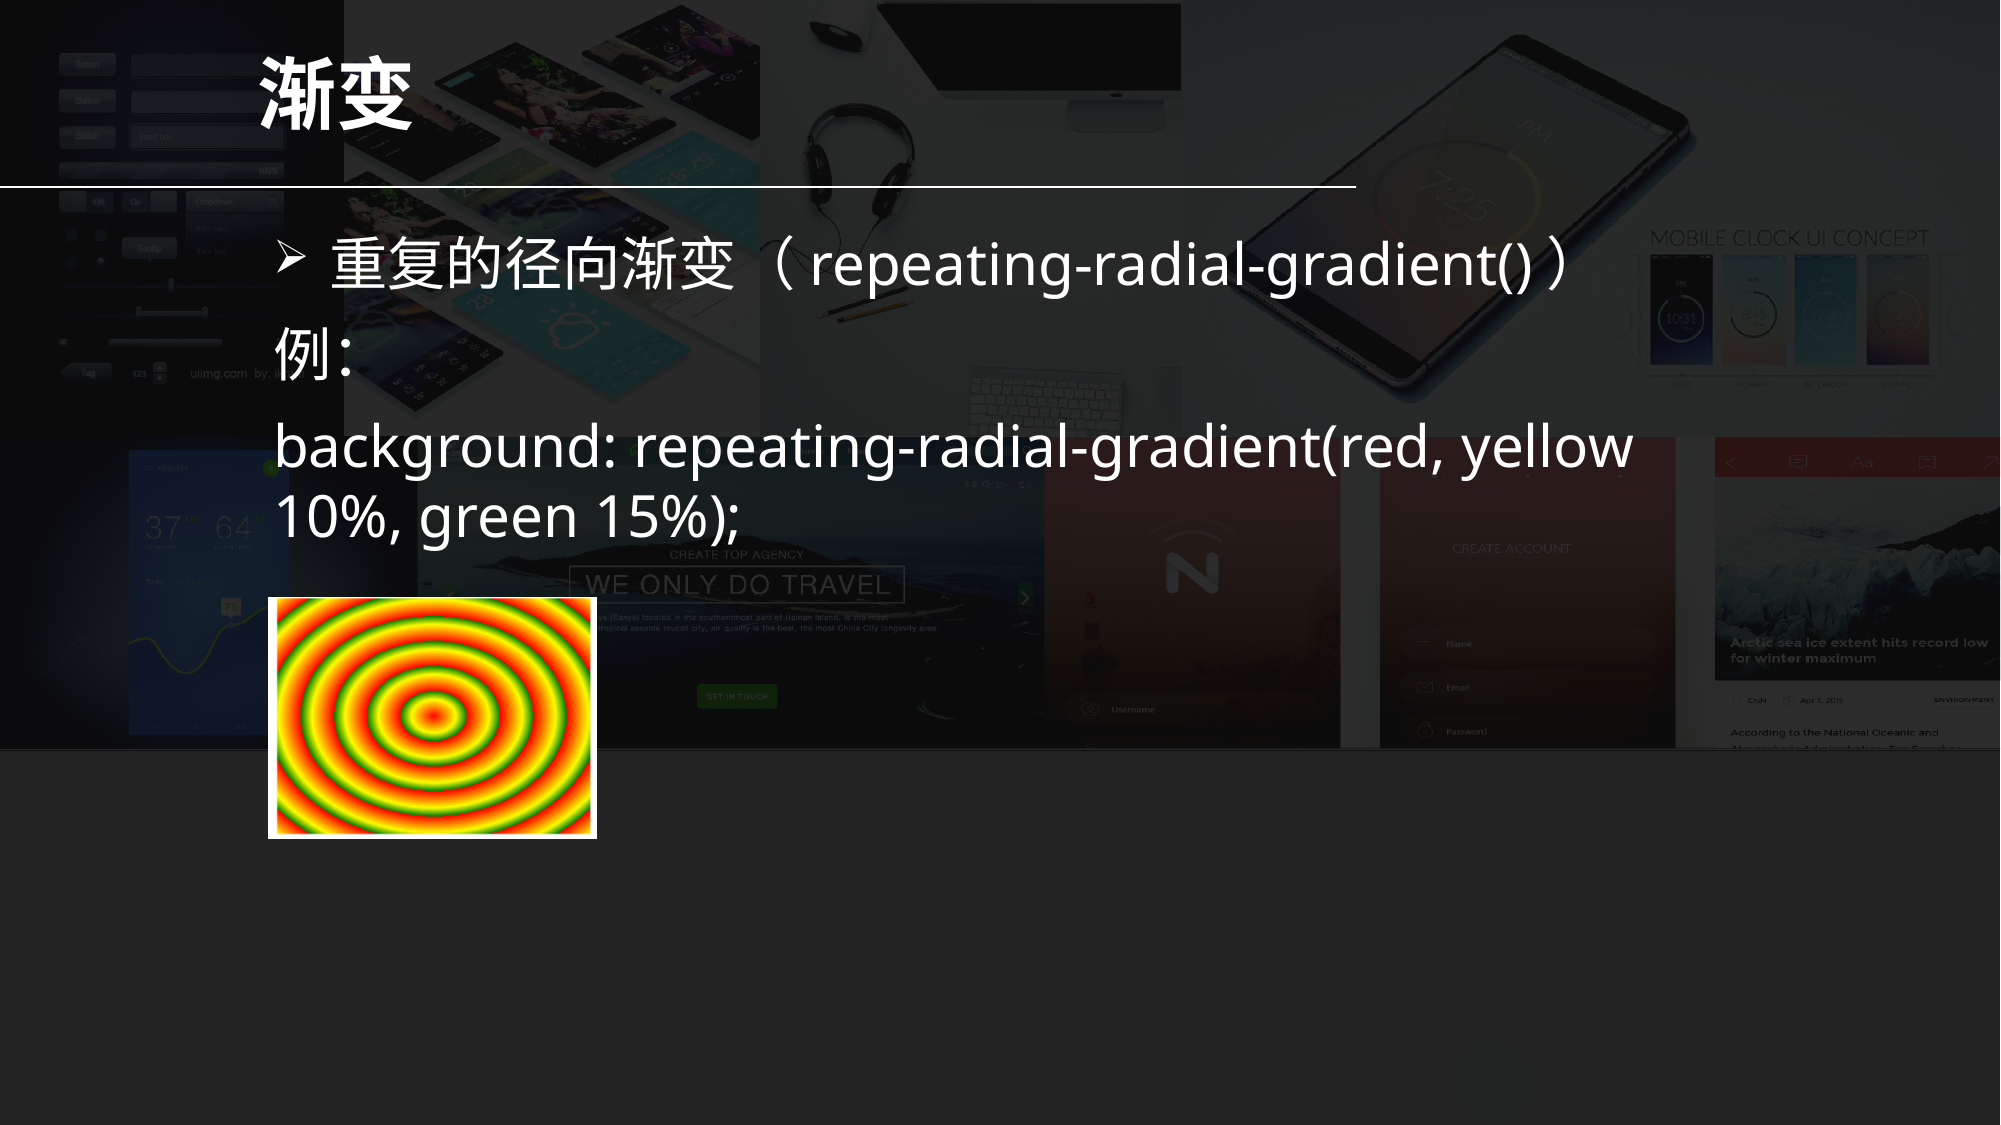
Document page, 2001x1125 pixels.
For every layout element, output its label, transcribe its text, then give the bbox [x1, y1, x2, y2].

list 重复的径向渐变（repeating-radial-gradient()） 例： background: repeating-radial-gradient(red, yellow 10%, green 15%); [258, 219, 1745, 758]
list 渐变 [242, 36, 1350, 187]
picture [268, 597, 597, 839]
